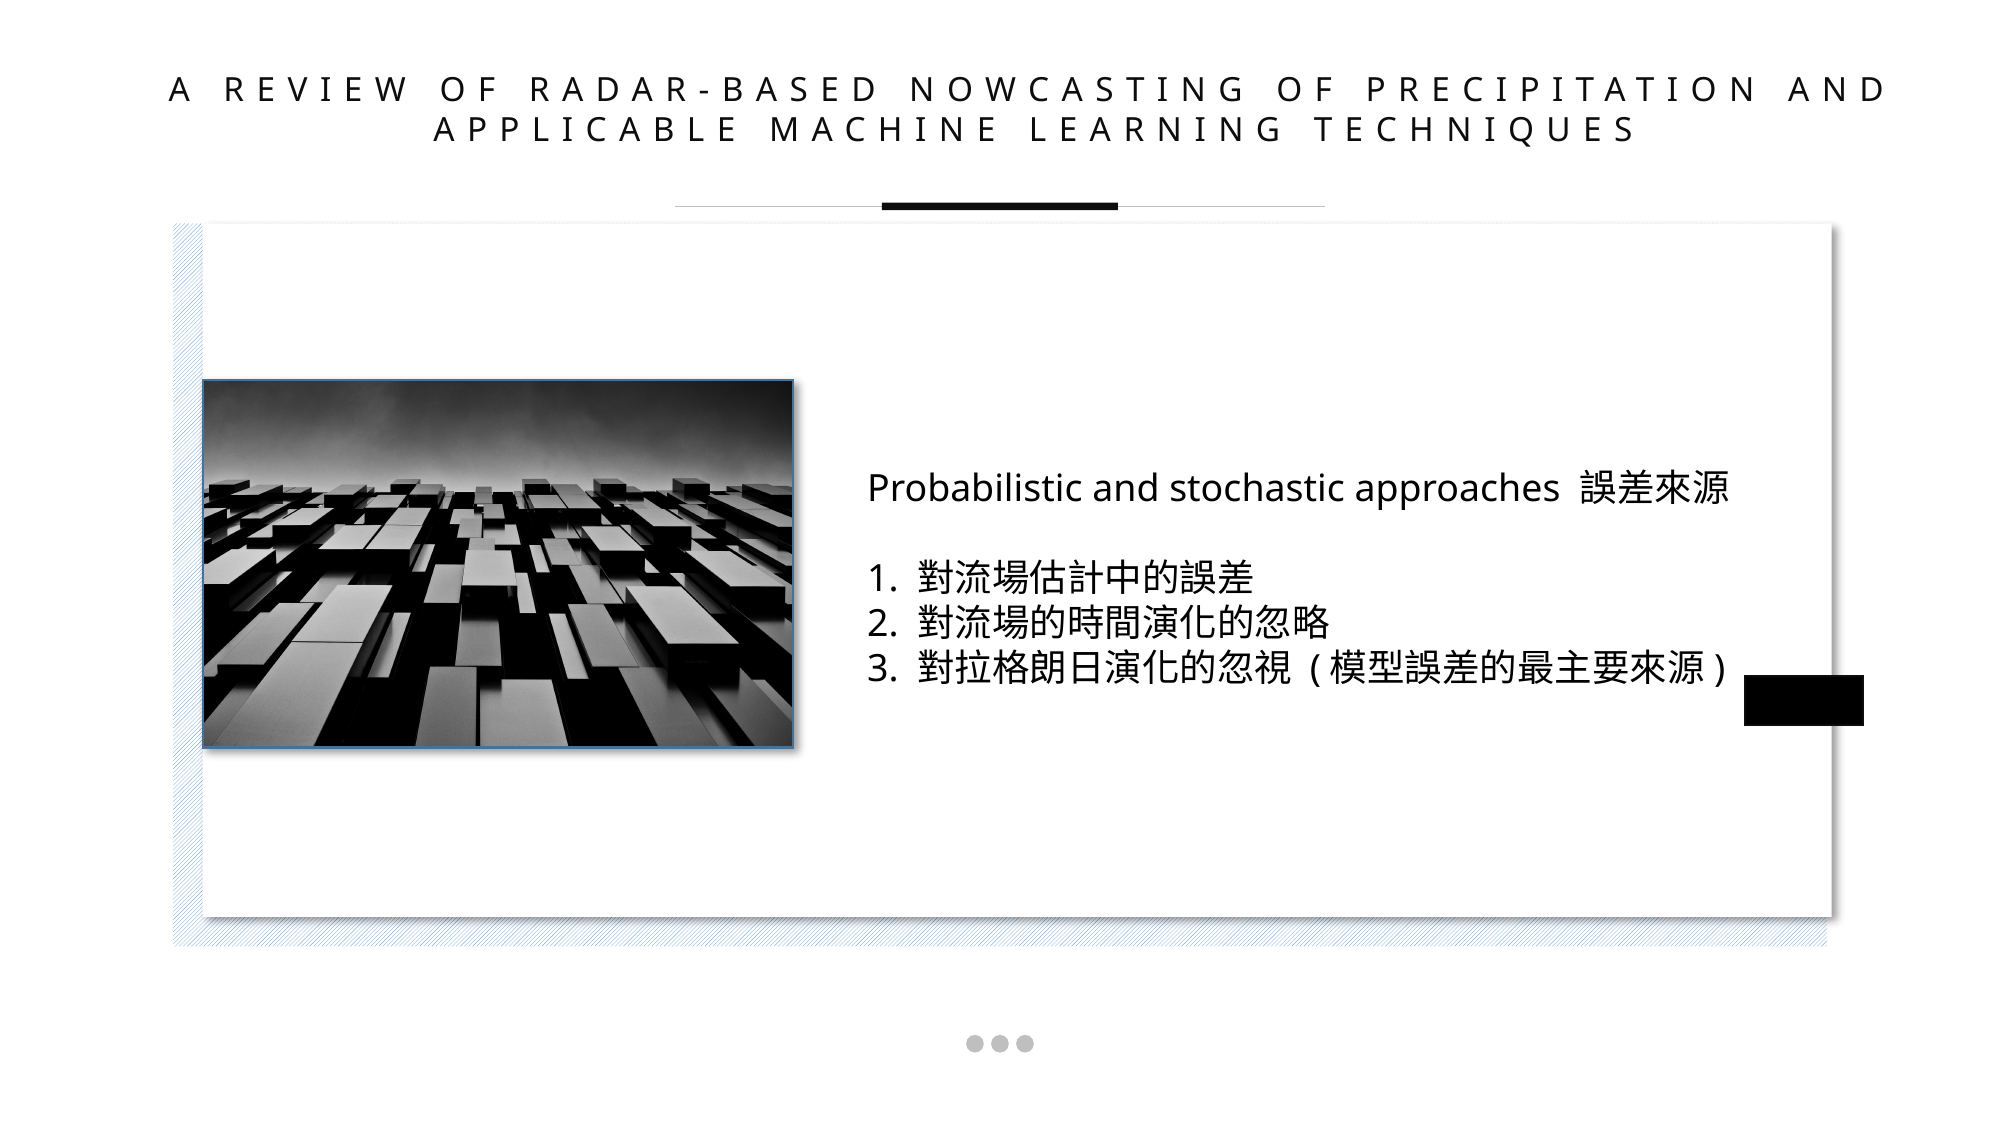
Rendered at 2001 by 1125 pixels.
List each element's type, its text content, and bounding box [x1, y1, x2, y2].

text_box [173, 223, 1832, 947]
text_box [1832, 675, 1864, 726]
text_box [675, 202, 1325, 211]
text_box A REVIEW OF RADAR-BASED NOWCASTING OF PRECIPITATION AND APPLICABLE MACHINE LEARNING TECHNIQUES [147, 60, 1920, 156]
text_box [966, 1034, 1034, 1053]
